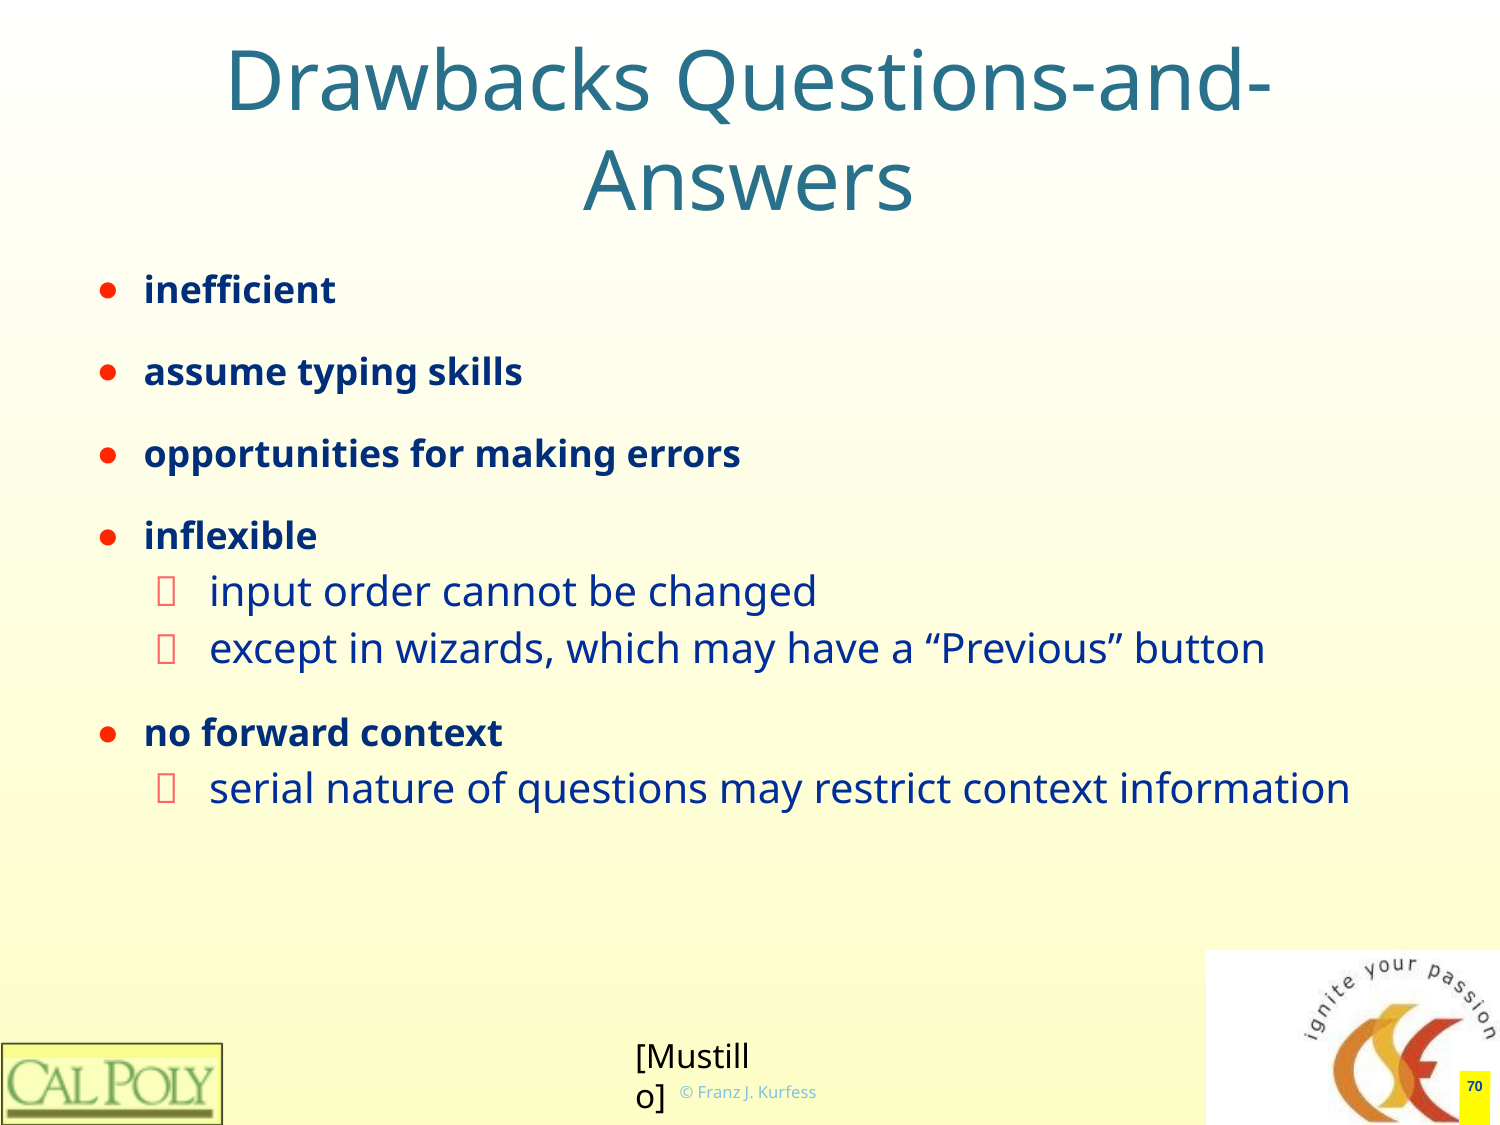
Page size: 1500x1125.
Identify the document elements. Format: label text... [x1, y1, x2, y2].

list inefficient assume typing skills opportunities for making errors inflexible input order cannot be changed except in wizards, which may have a “Previous” button no forward context serial nature of questions may restrict context information [90, 264, 1410, 1048]
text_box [1, 1043, 223, 1125]
text_box [Mustillo] [635, 1035, 769, 1115]
picture [1206, 950, 1500, 1125]
title Drawbacks Questions-and-Answers [90, 0, 1410, 255]
slide_number ‹#› [1459, 1070, 1491, 1125]
